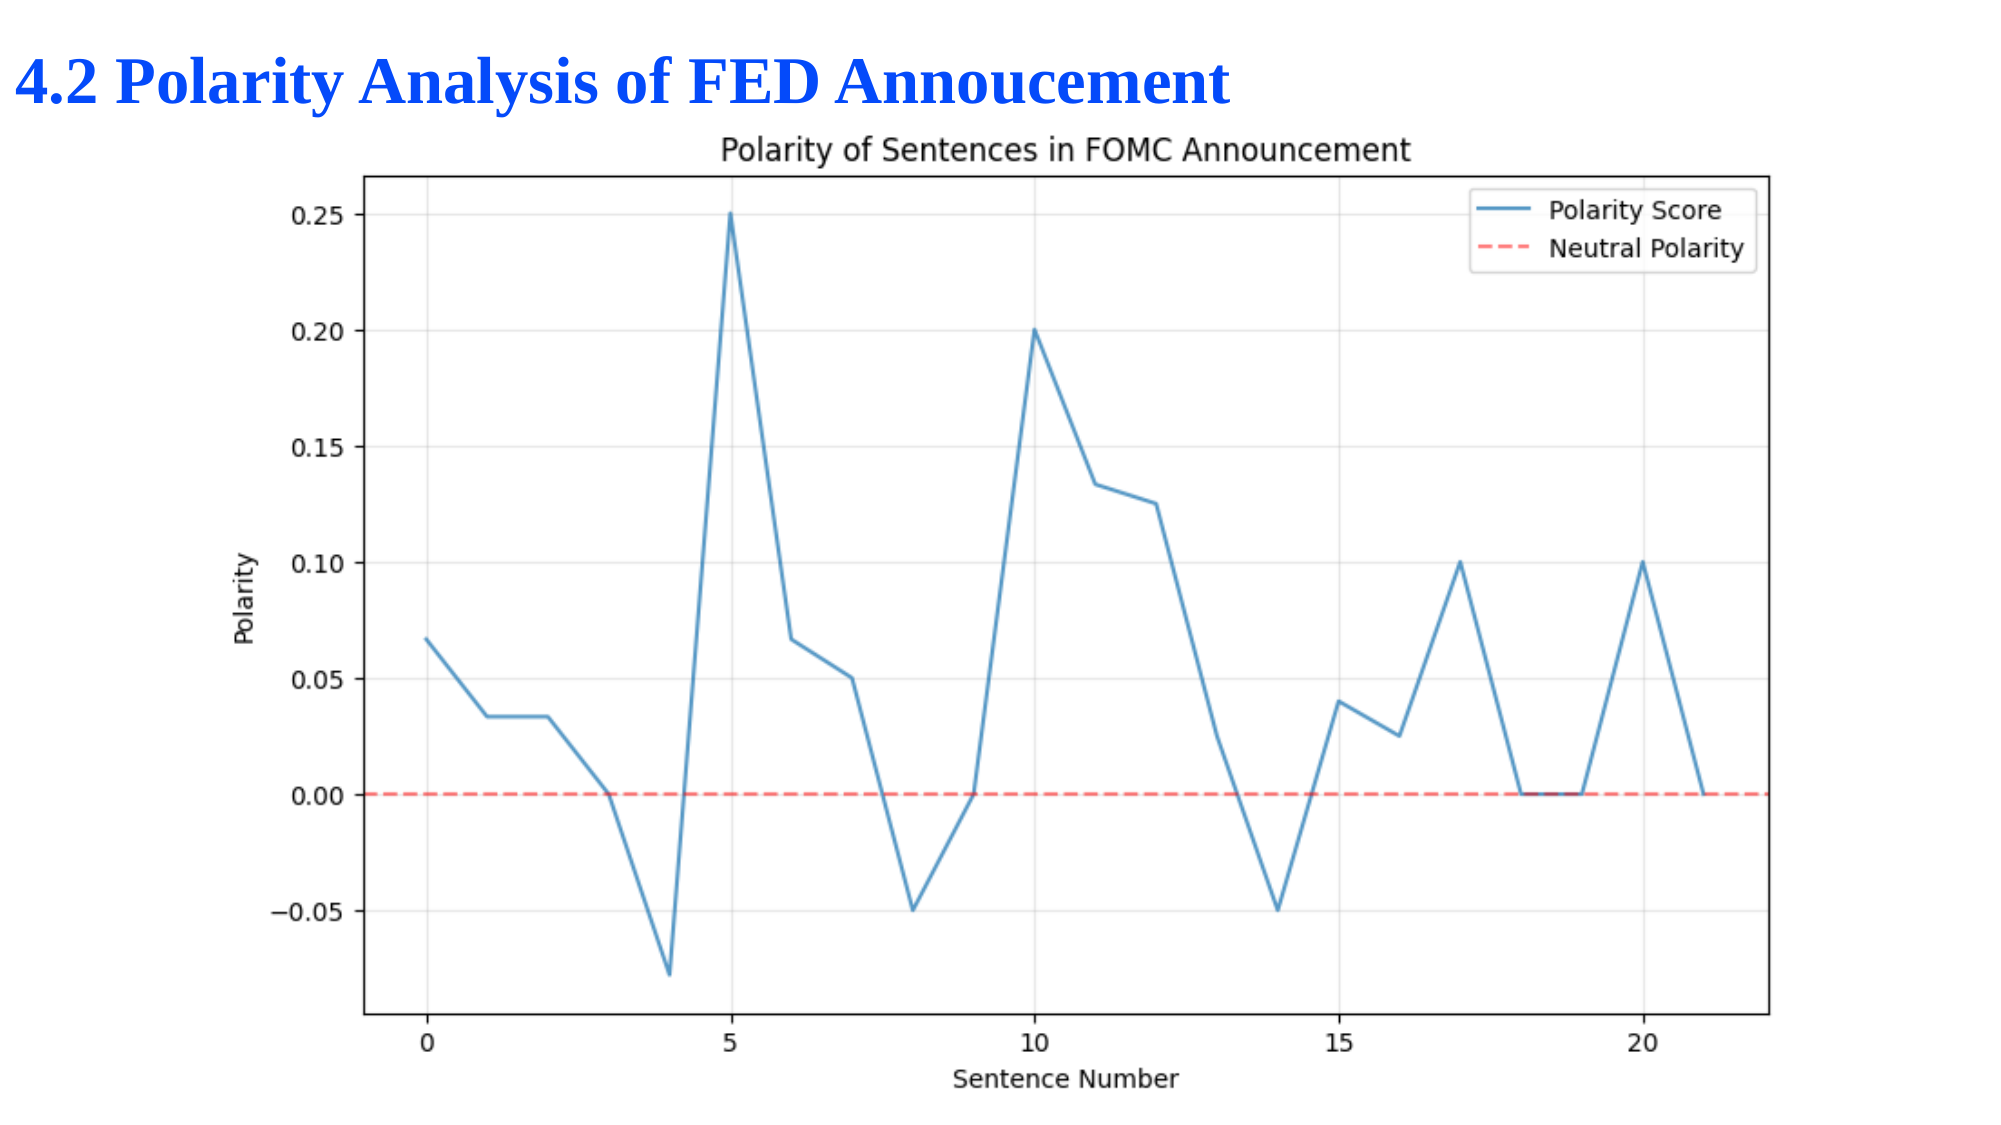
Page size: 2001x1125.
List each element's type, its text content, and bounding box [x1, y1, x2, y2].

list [215, 118, 1785, 1110]
title 4.2 Polarity Analysis of FED Annoucement [0, 0, 1772, 119]
